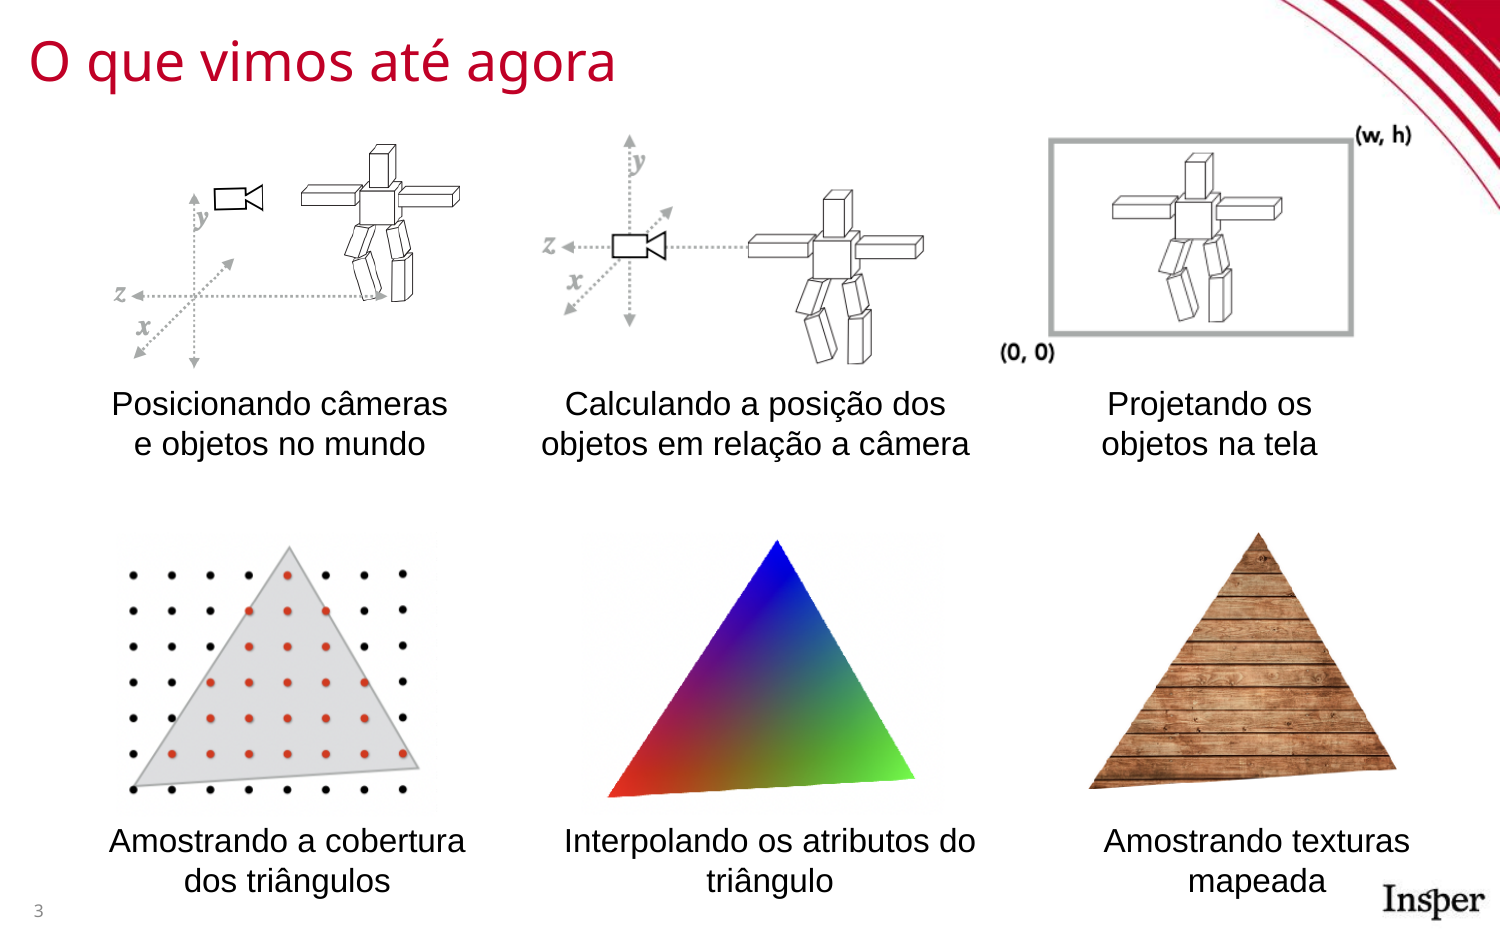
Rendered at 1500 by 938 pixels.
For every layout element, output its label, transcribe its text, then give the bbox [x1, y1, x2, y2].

text_box Interpolando os atributos do triângulo [520, 811, 1020, 919]
text_box Amostrando a cobertura dos triângulos [88, 811, 487, 919]
text_box Calculando a posição dos objetos em relação a câmera [506, 374, 1006, 482]
picture [0, 0, 1500, 938]
slide_number 3 [0, 887, 78, 938]
text_box Amostrando texturas mapeada [1078, 811, 1436, 919]
title O que vimos até agora [213, 18, 1397, 104]
text_box Projetando os objetos na tela [1051, 383, 1369, 482]
list Posicionando câmeras e objetos no mundo [88, 374, 472, 482]
